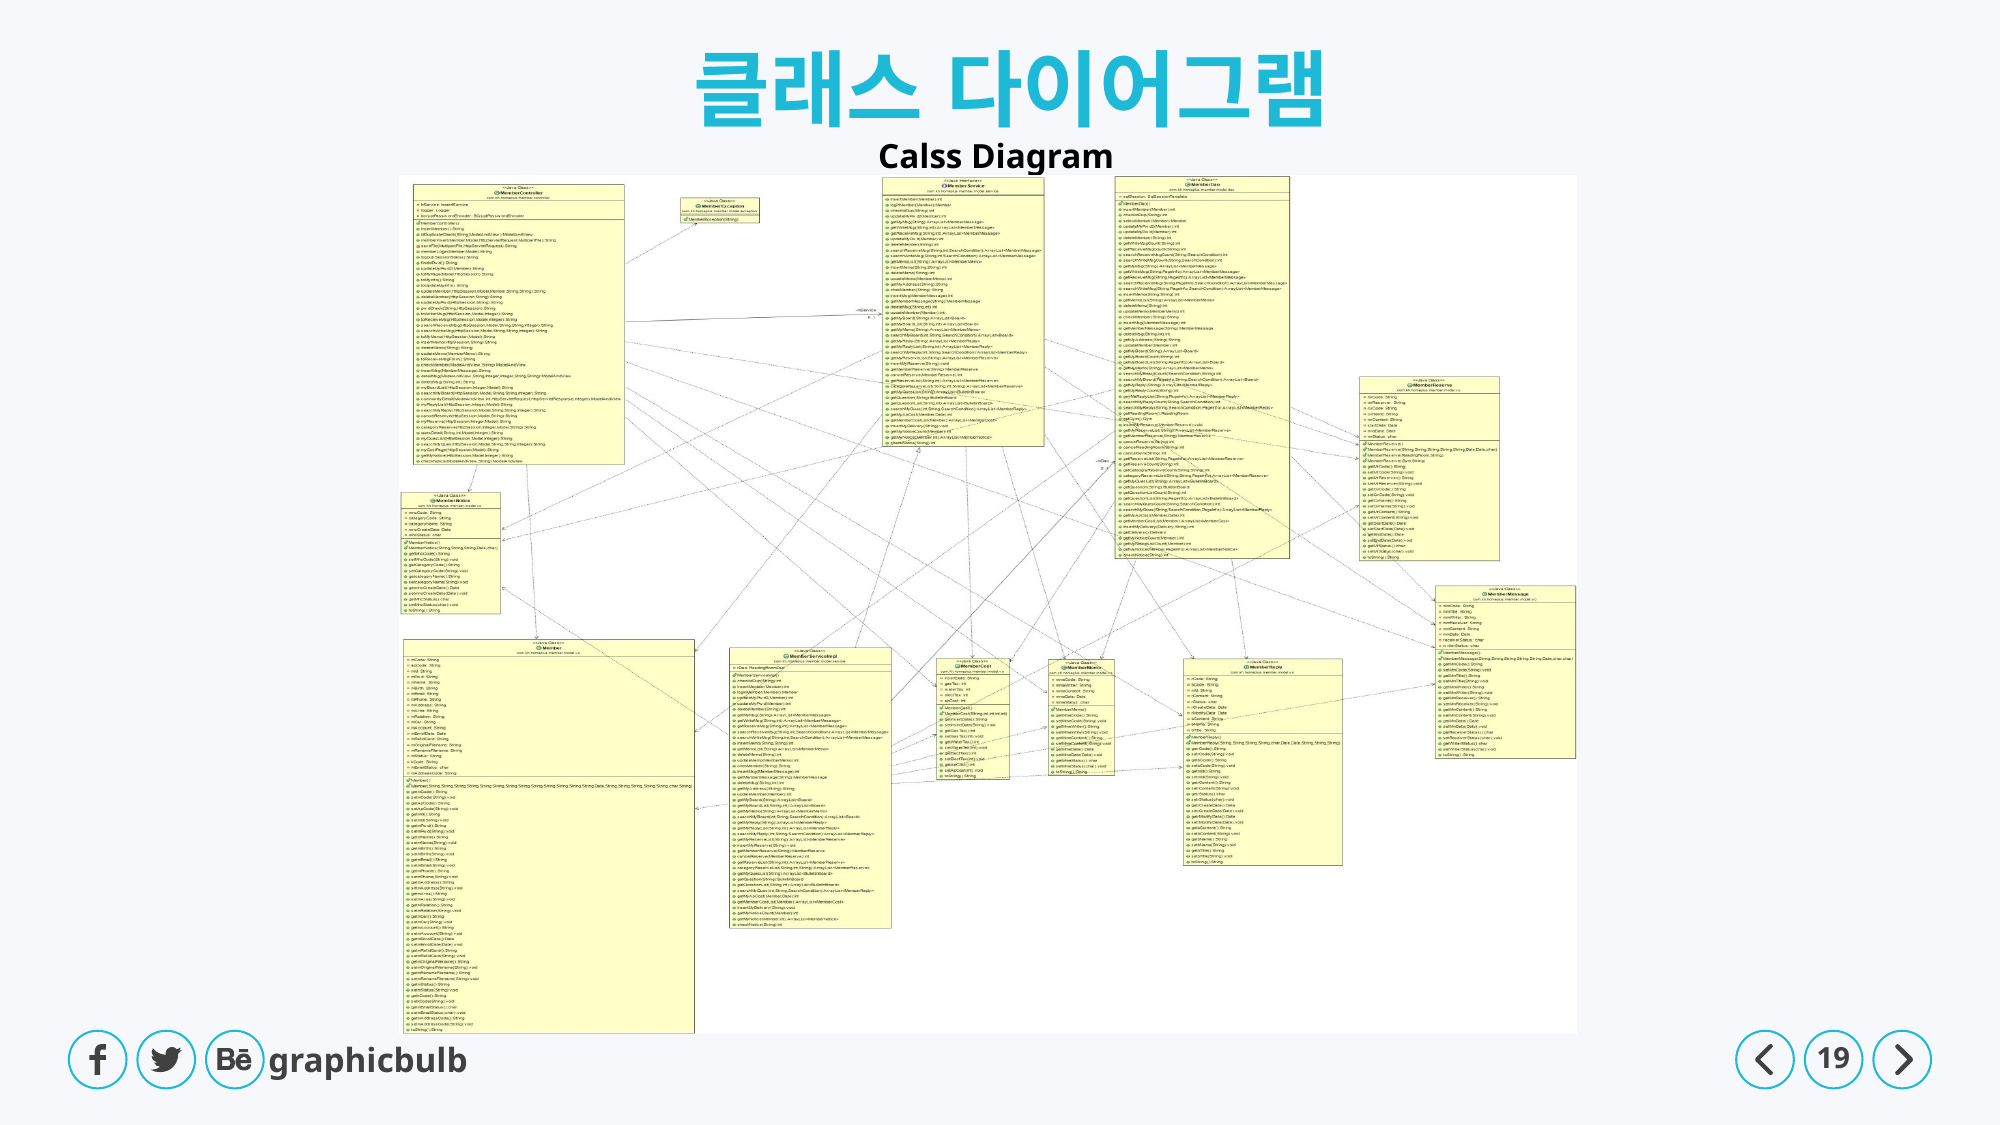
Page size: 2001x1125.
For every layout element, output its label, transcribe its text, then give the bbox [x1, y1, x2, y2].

text_box 클래스 다이어그램 [679, 29, 1344, 145]
picture [399, 175, 1577, 1034]
text_box Calss Diagram [863, 128, 1130, 175]
